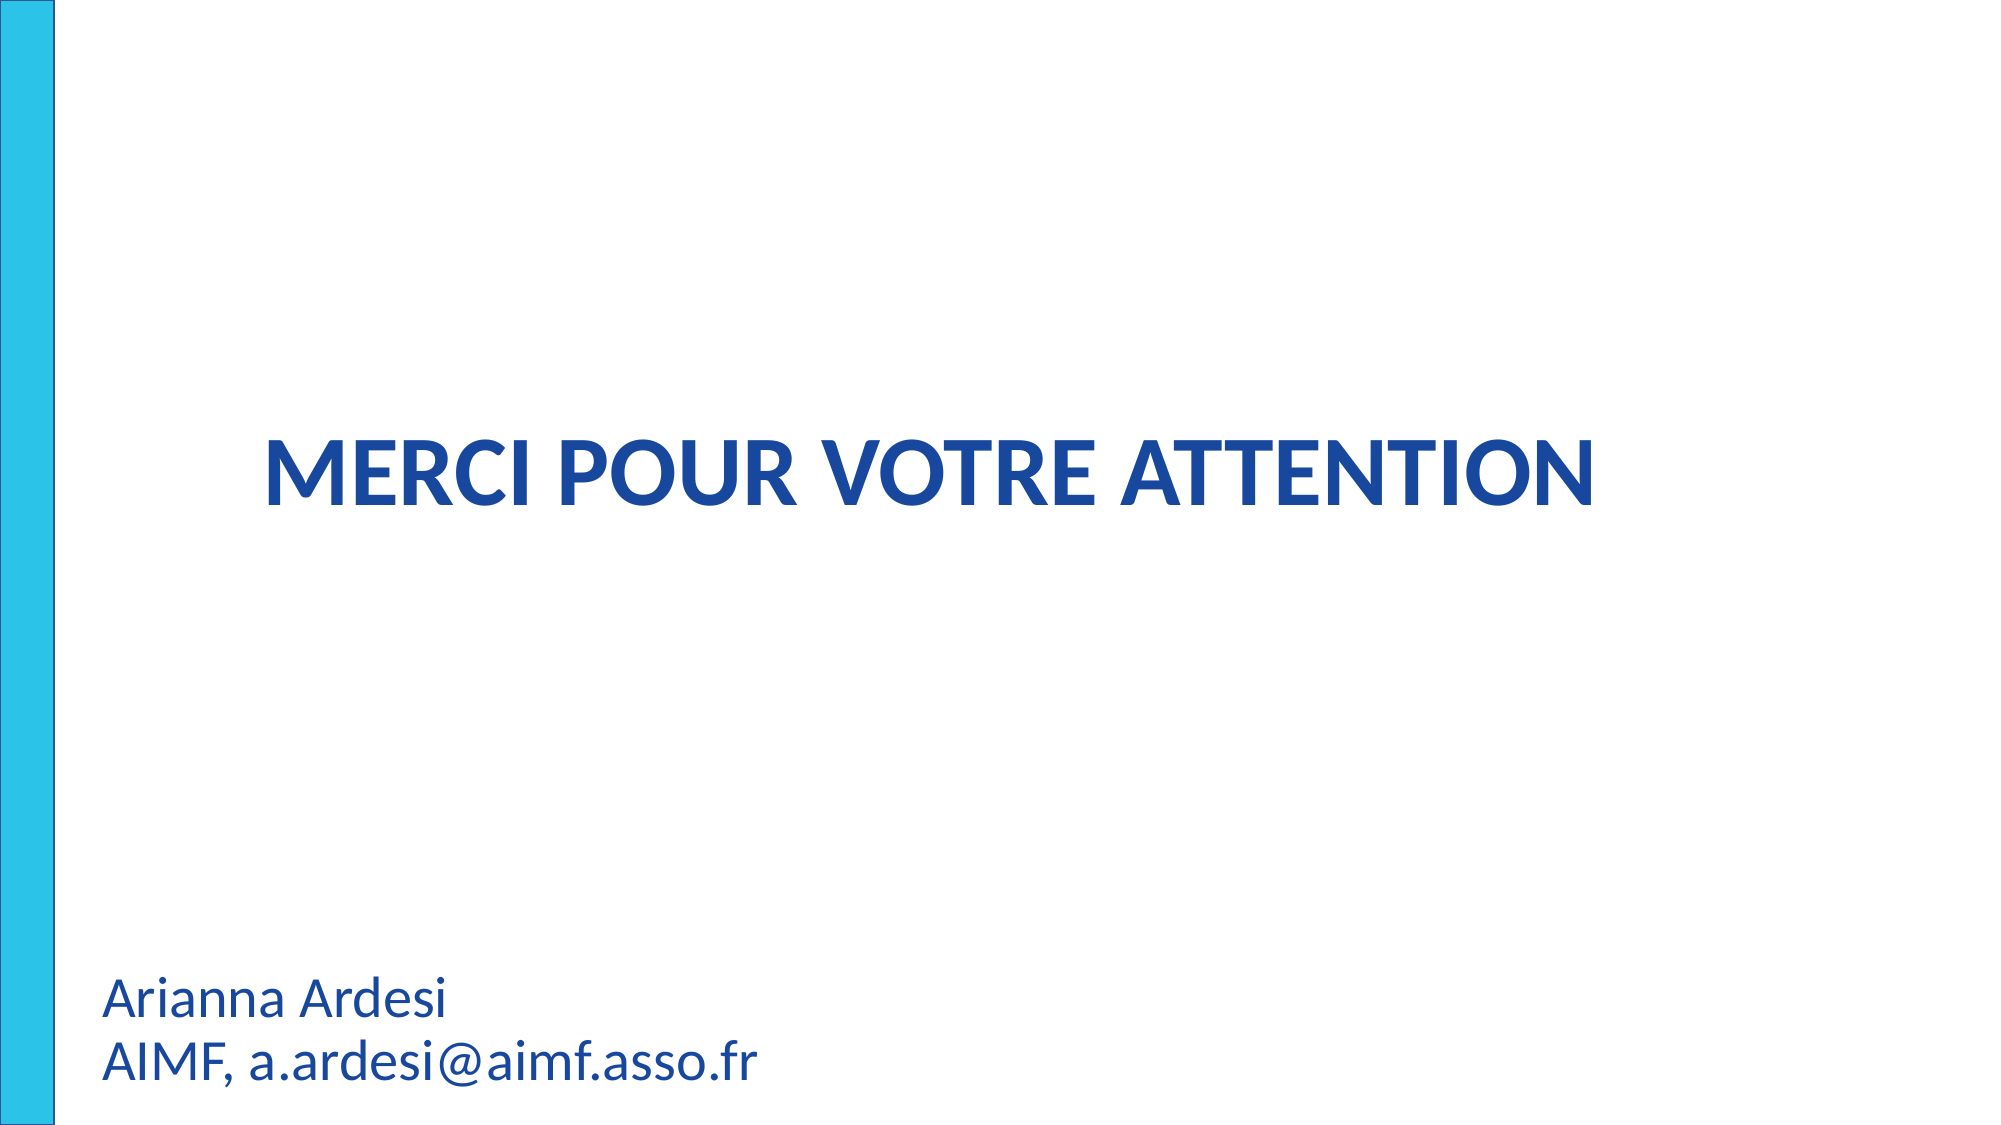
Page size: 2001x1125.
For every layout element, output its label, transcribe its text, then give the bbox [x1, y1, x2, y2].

text_box [0, 0, 55, 1125]
text_box MERCI POUR VOTRE ATTENTION Arianna Ardesi AIMF, a.ardesi@aimf.asso.fr [87, 411, 1795, 534]
